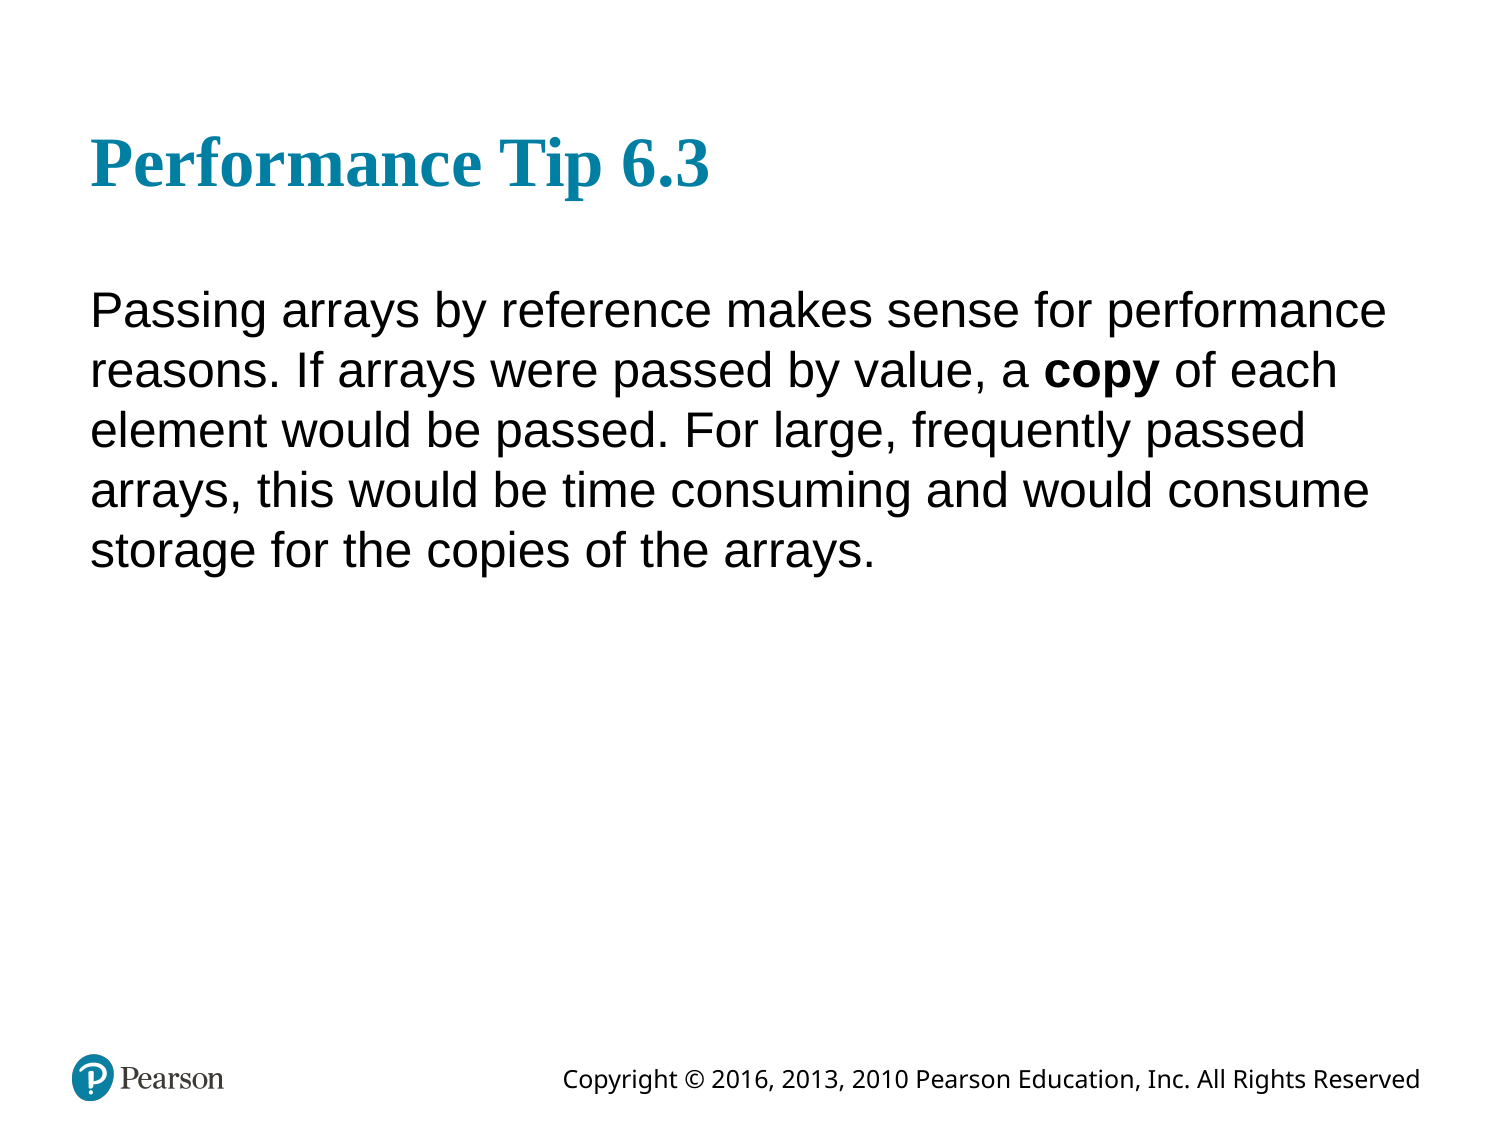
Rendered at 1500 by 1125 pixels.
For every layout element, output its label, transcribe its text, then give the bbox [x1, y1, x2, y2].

picture [98, 1054, 224, 1101]
list Passing arrays by reference makes sense for performance reasons. If arrays were passed by value, a copy of each element would be passed. For large, frequently passed arrays, this would be time consuming and would consume storage for the copies of the arrays. [75, 262, 1425, 1005]
picture [72, 1087, 83, 1101]
title Performance Tip 6.3 [75, 0, 1425, 216]
picture [72, 1054, 88, 1070]
picture [80, 1063, 106, 1088]
